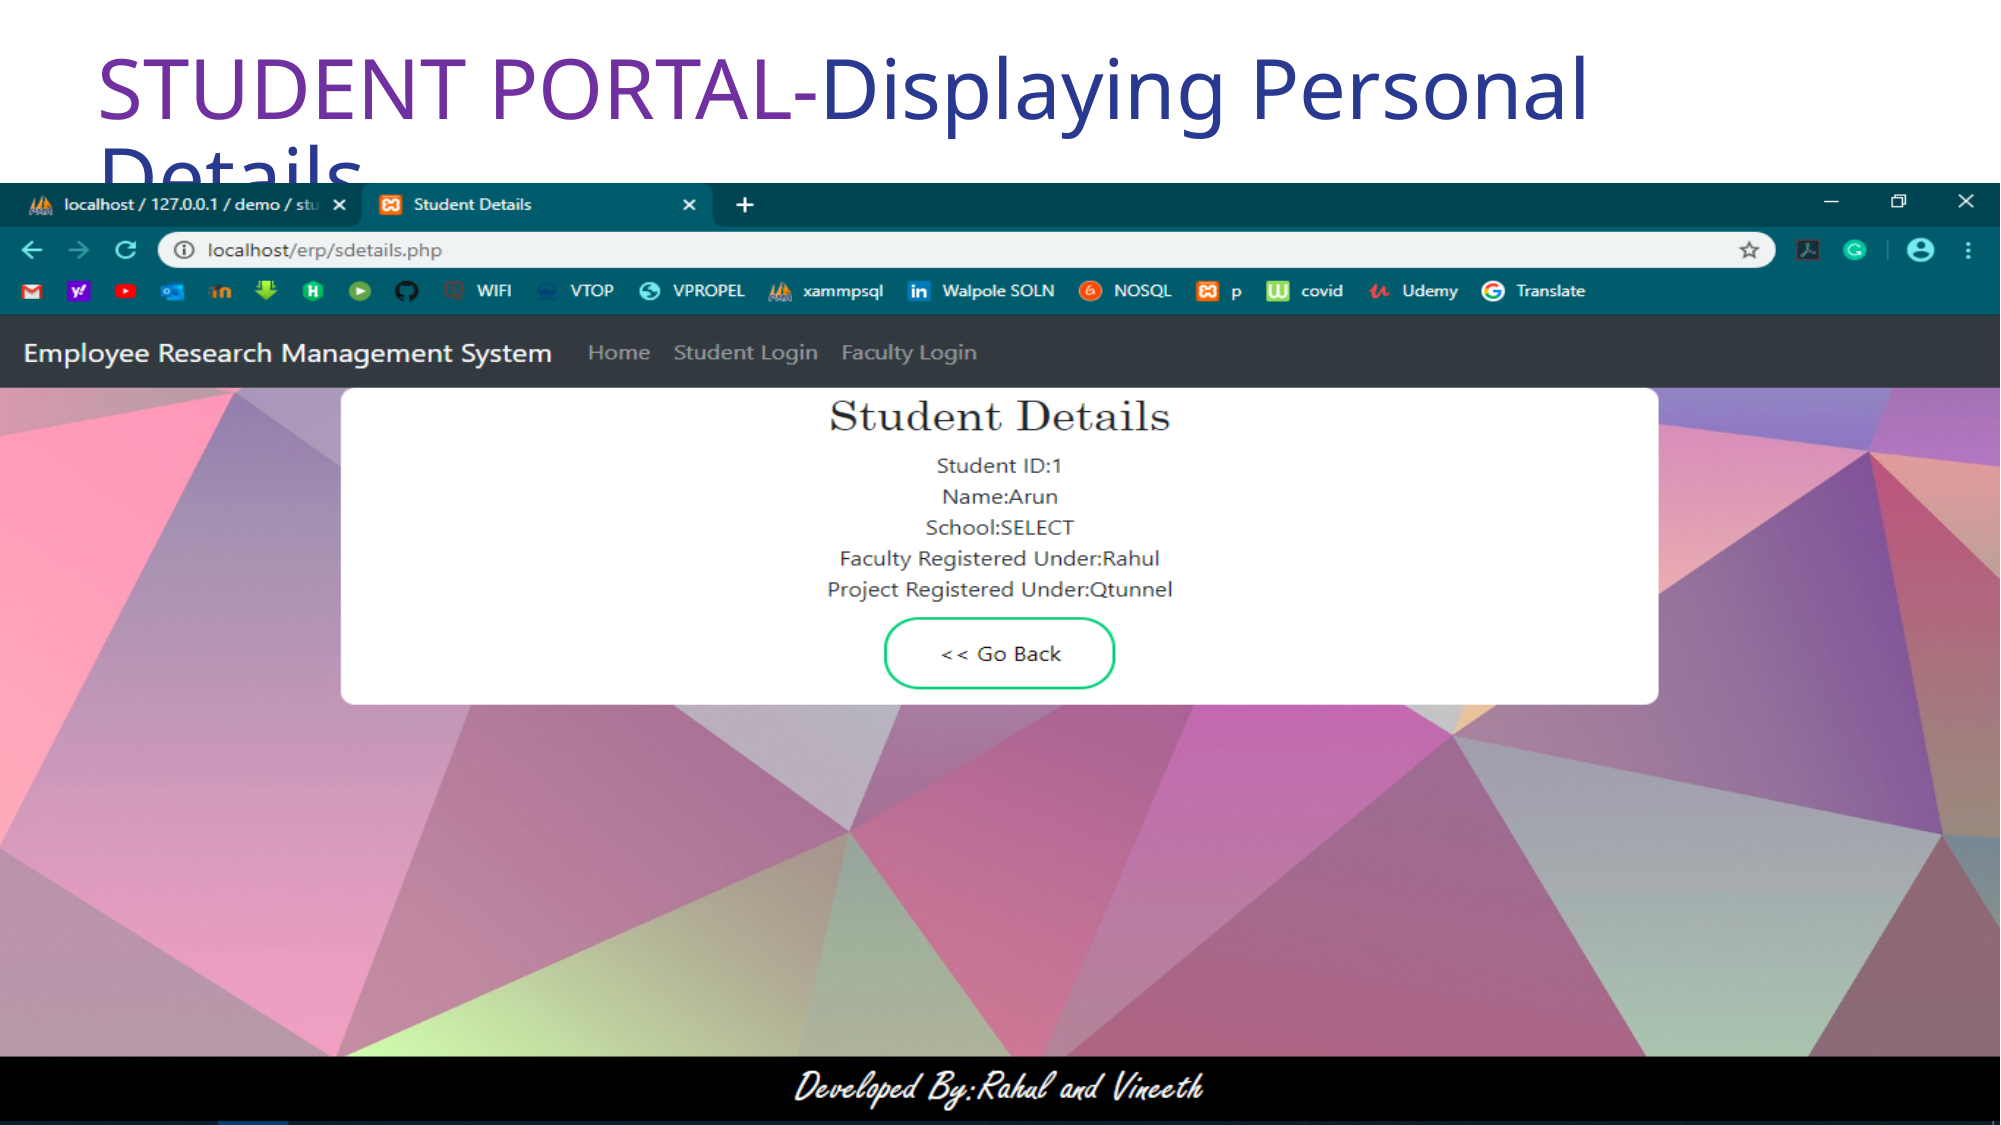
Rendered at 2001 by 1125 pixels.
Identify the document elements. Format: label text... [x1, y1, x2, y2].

picture [0, 183, 2000, 1125]
title STUDENT PORTAL-Displaying Personal Details [82, 24, 1808, 181]
